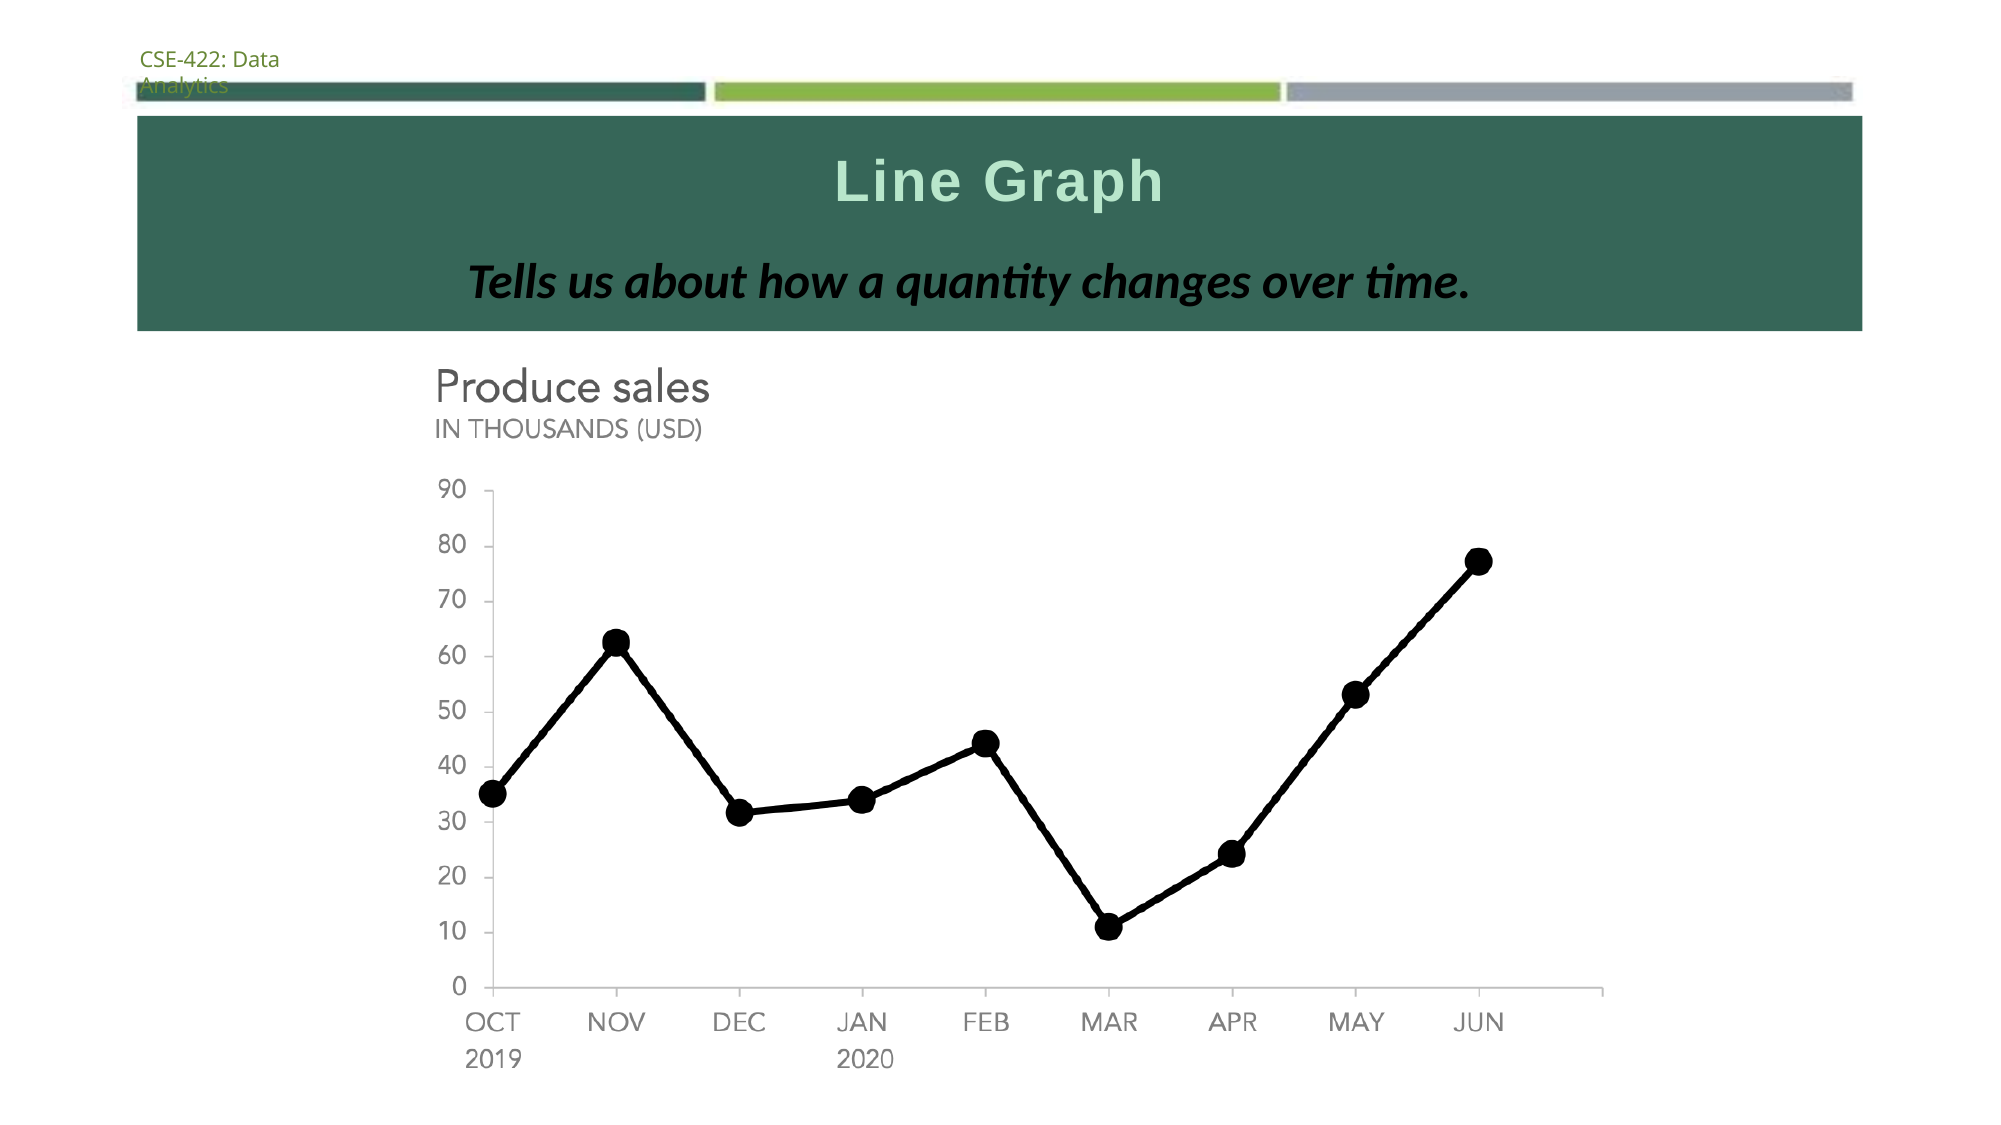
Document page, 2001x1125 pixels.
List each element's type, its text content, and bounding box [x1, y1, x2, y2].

picture [412, 340, 1670, 1103]
text_box Tells us about how a quantity changes over time. [465, 246, 1488, 309]
picture [121, 75, 1863, 109]
title Line Graph [137, 117, 1863, 332]
text_box CSE-422: Data Analytics [137, 43, 374, 73]
